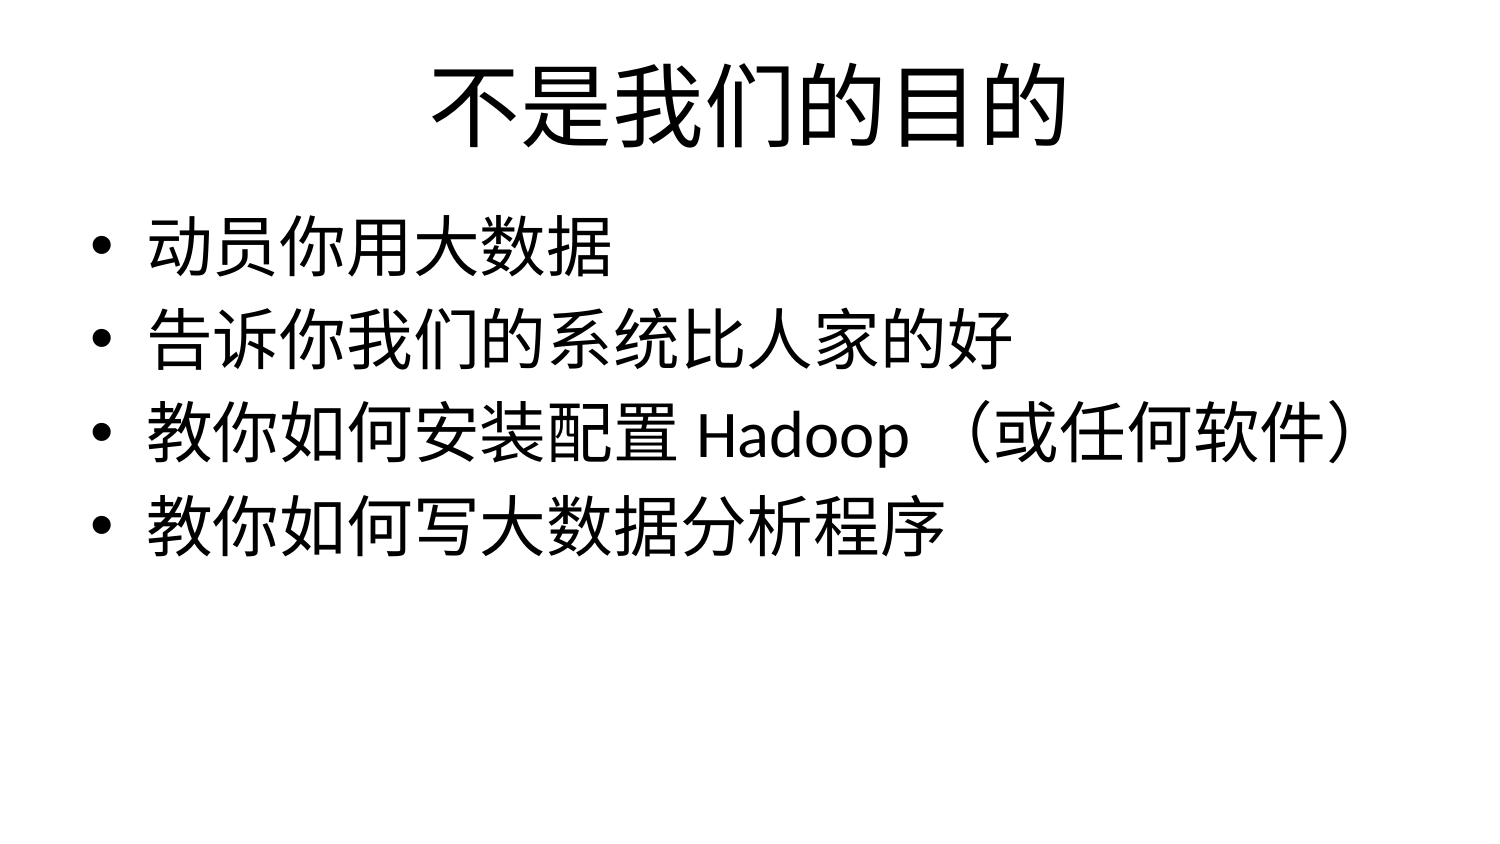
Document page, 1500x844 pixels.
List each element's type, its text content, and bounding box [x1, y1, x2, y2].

title 不是我们的目的 [75, 33, 1425, 175]
list 动员你用大数据 告诉你我们的系统比人家的好 教你如何安装配置Hadoop（或任何软件） 教你如何写大数据分析程序 [75, 196, 1425, 754]
